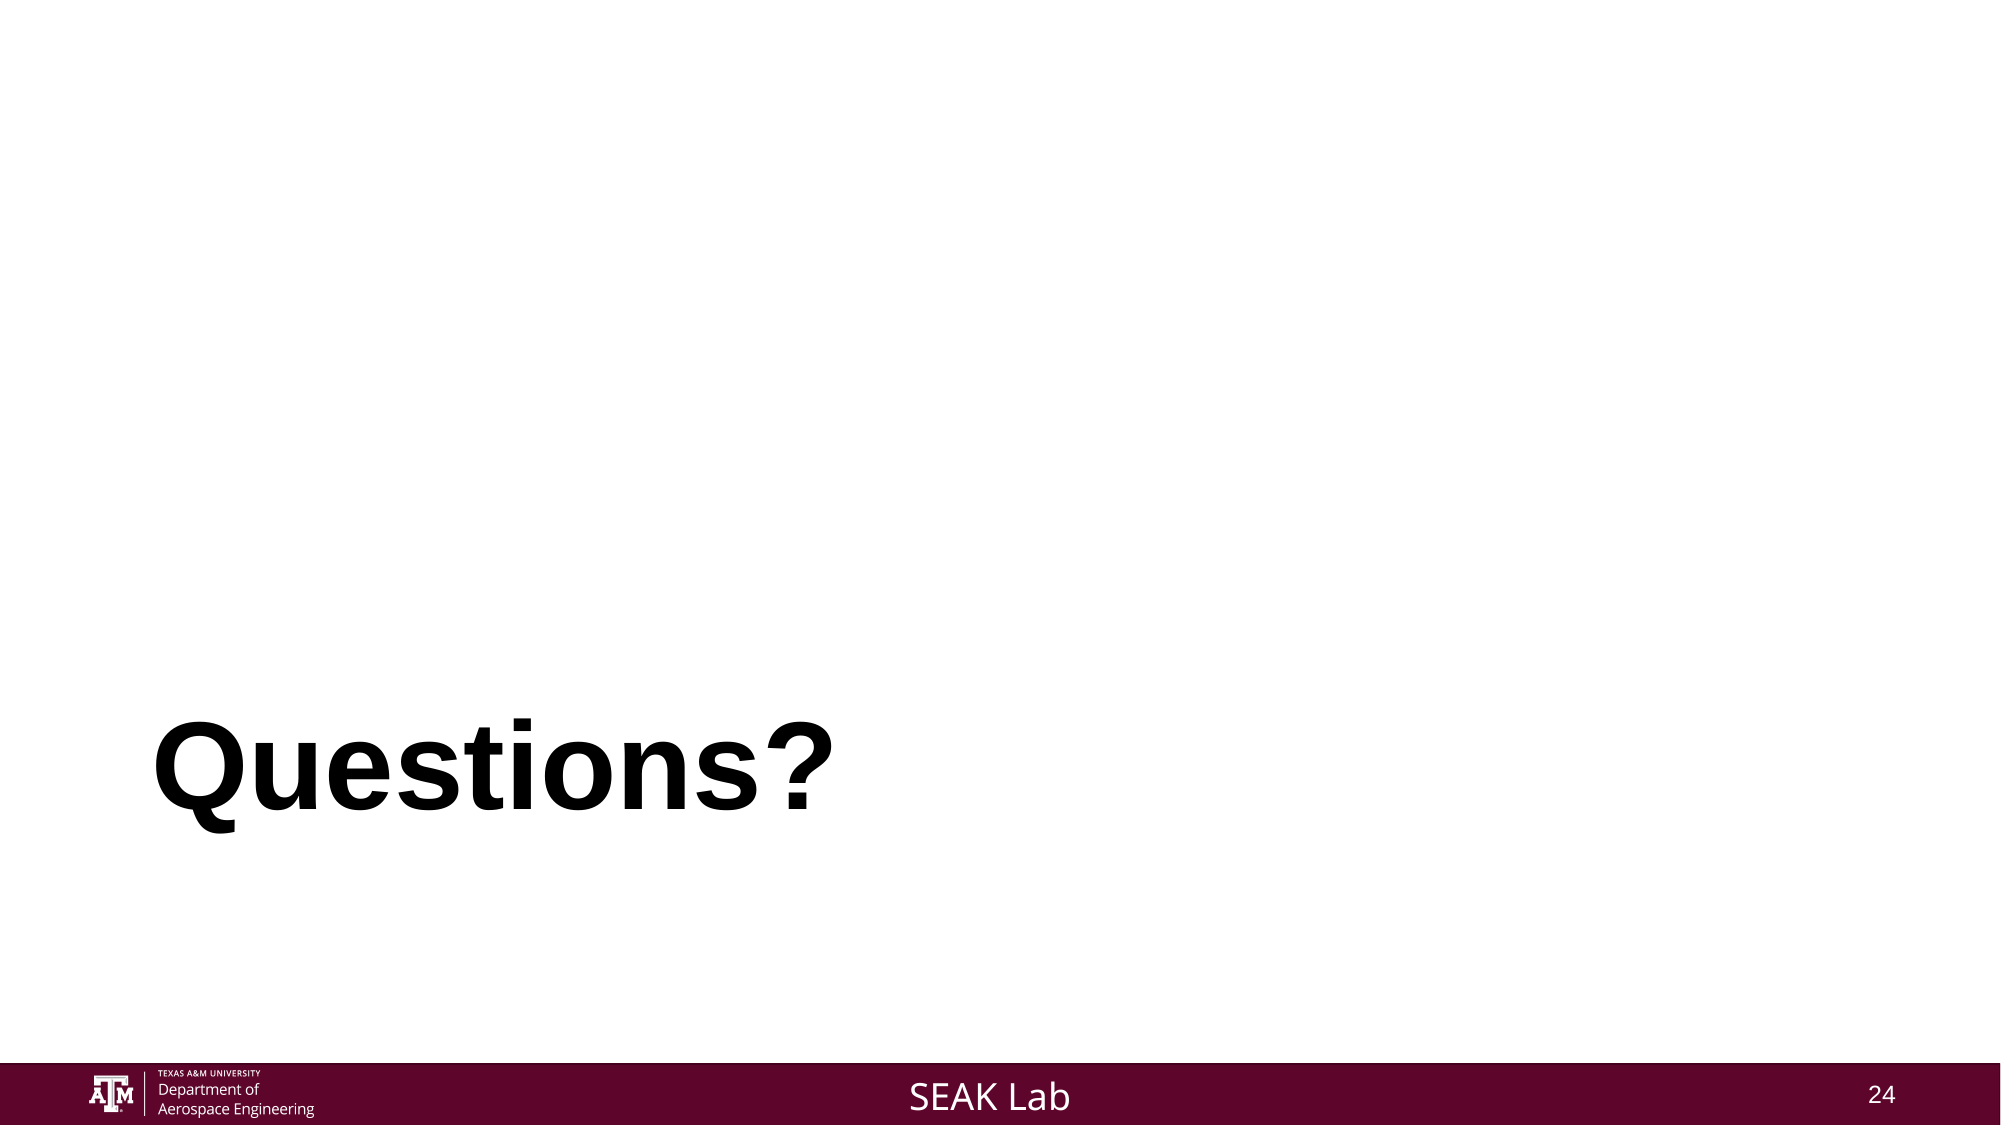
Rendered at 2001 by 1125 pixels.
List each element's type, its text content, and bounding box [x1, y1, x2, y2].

picture [89, 1070, 314, 1118]
title Questions? [136, 376, 1862, 845]
